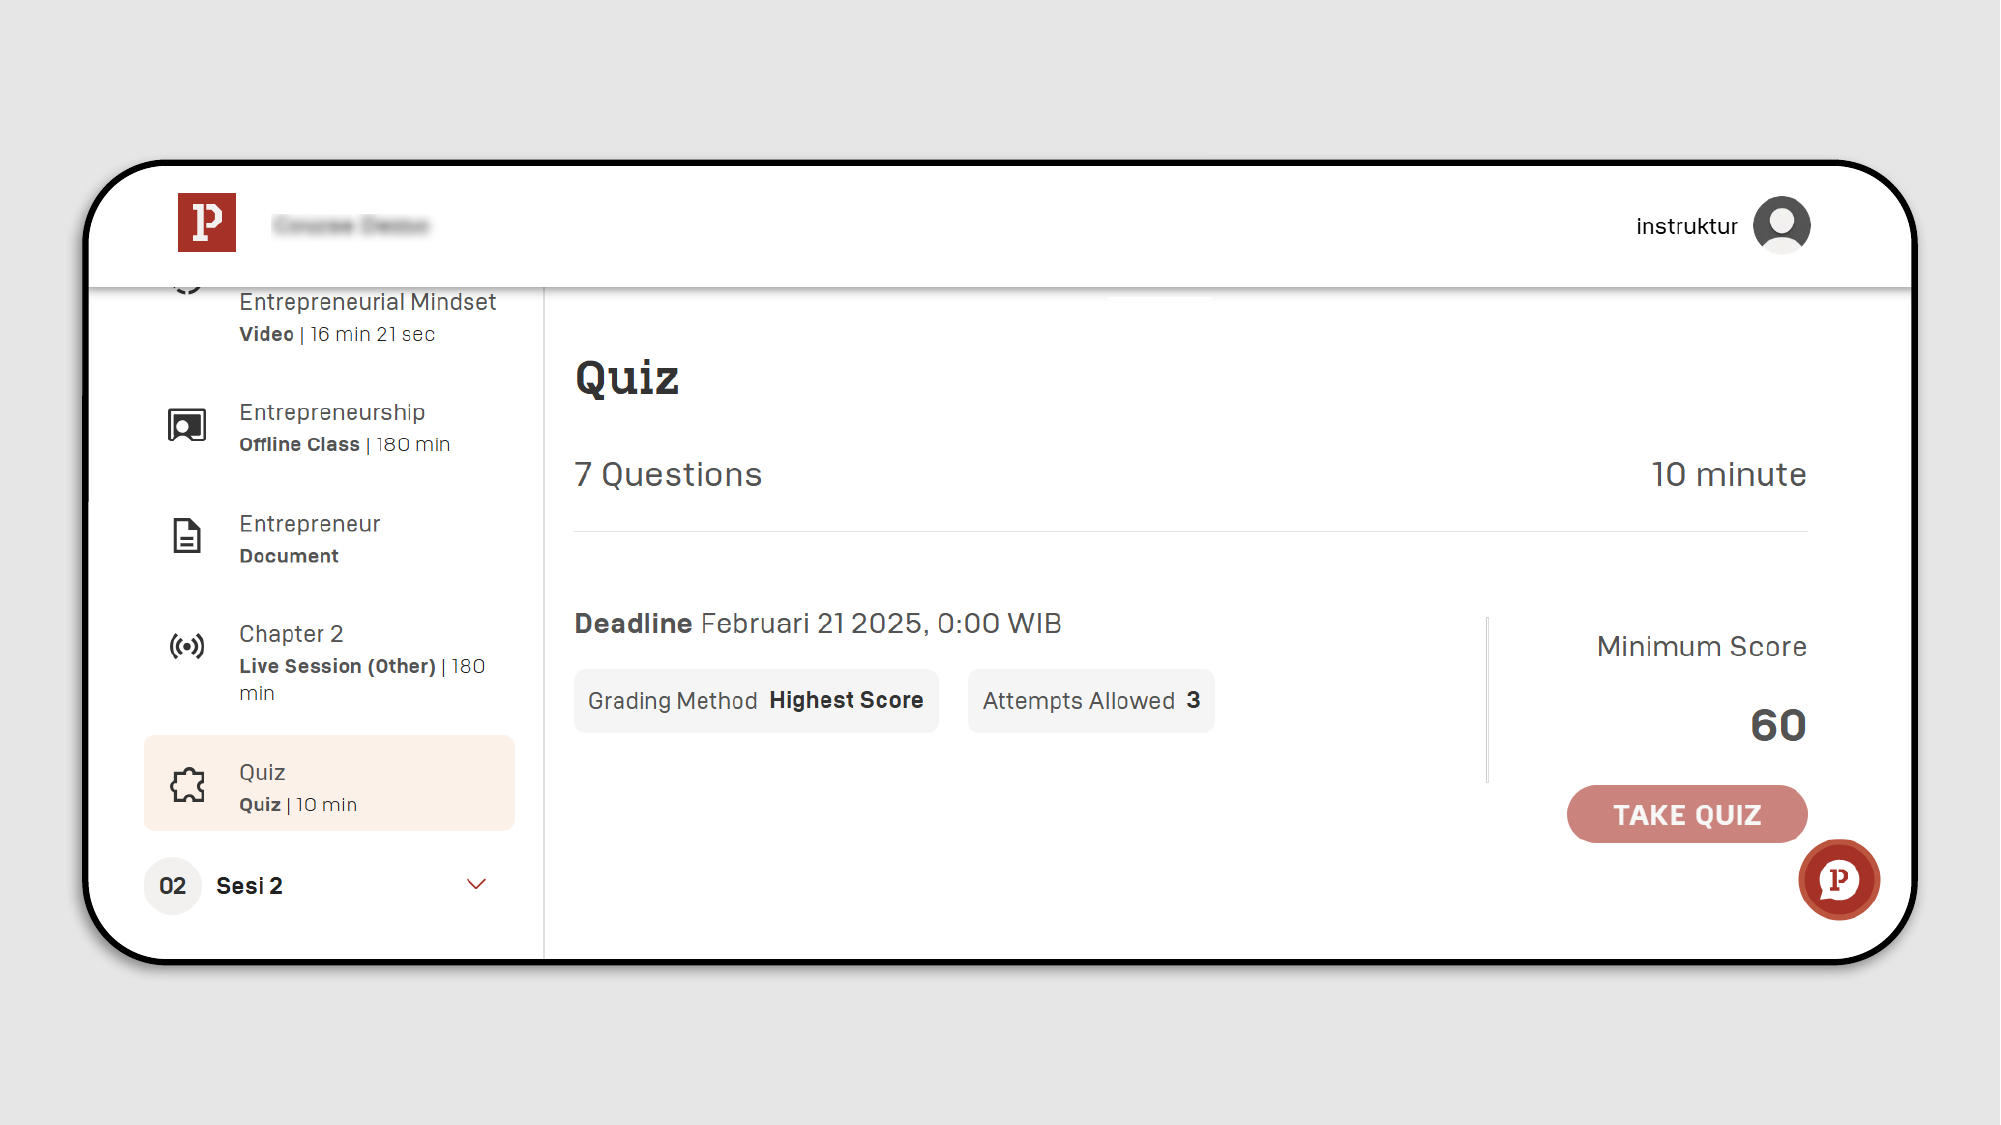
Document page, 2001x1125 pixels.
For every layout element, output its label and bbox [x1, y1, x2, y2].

picture [85, 162, 1915, 963]
